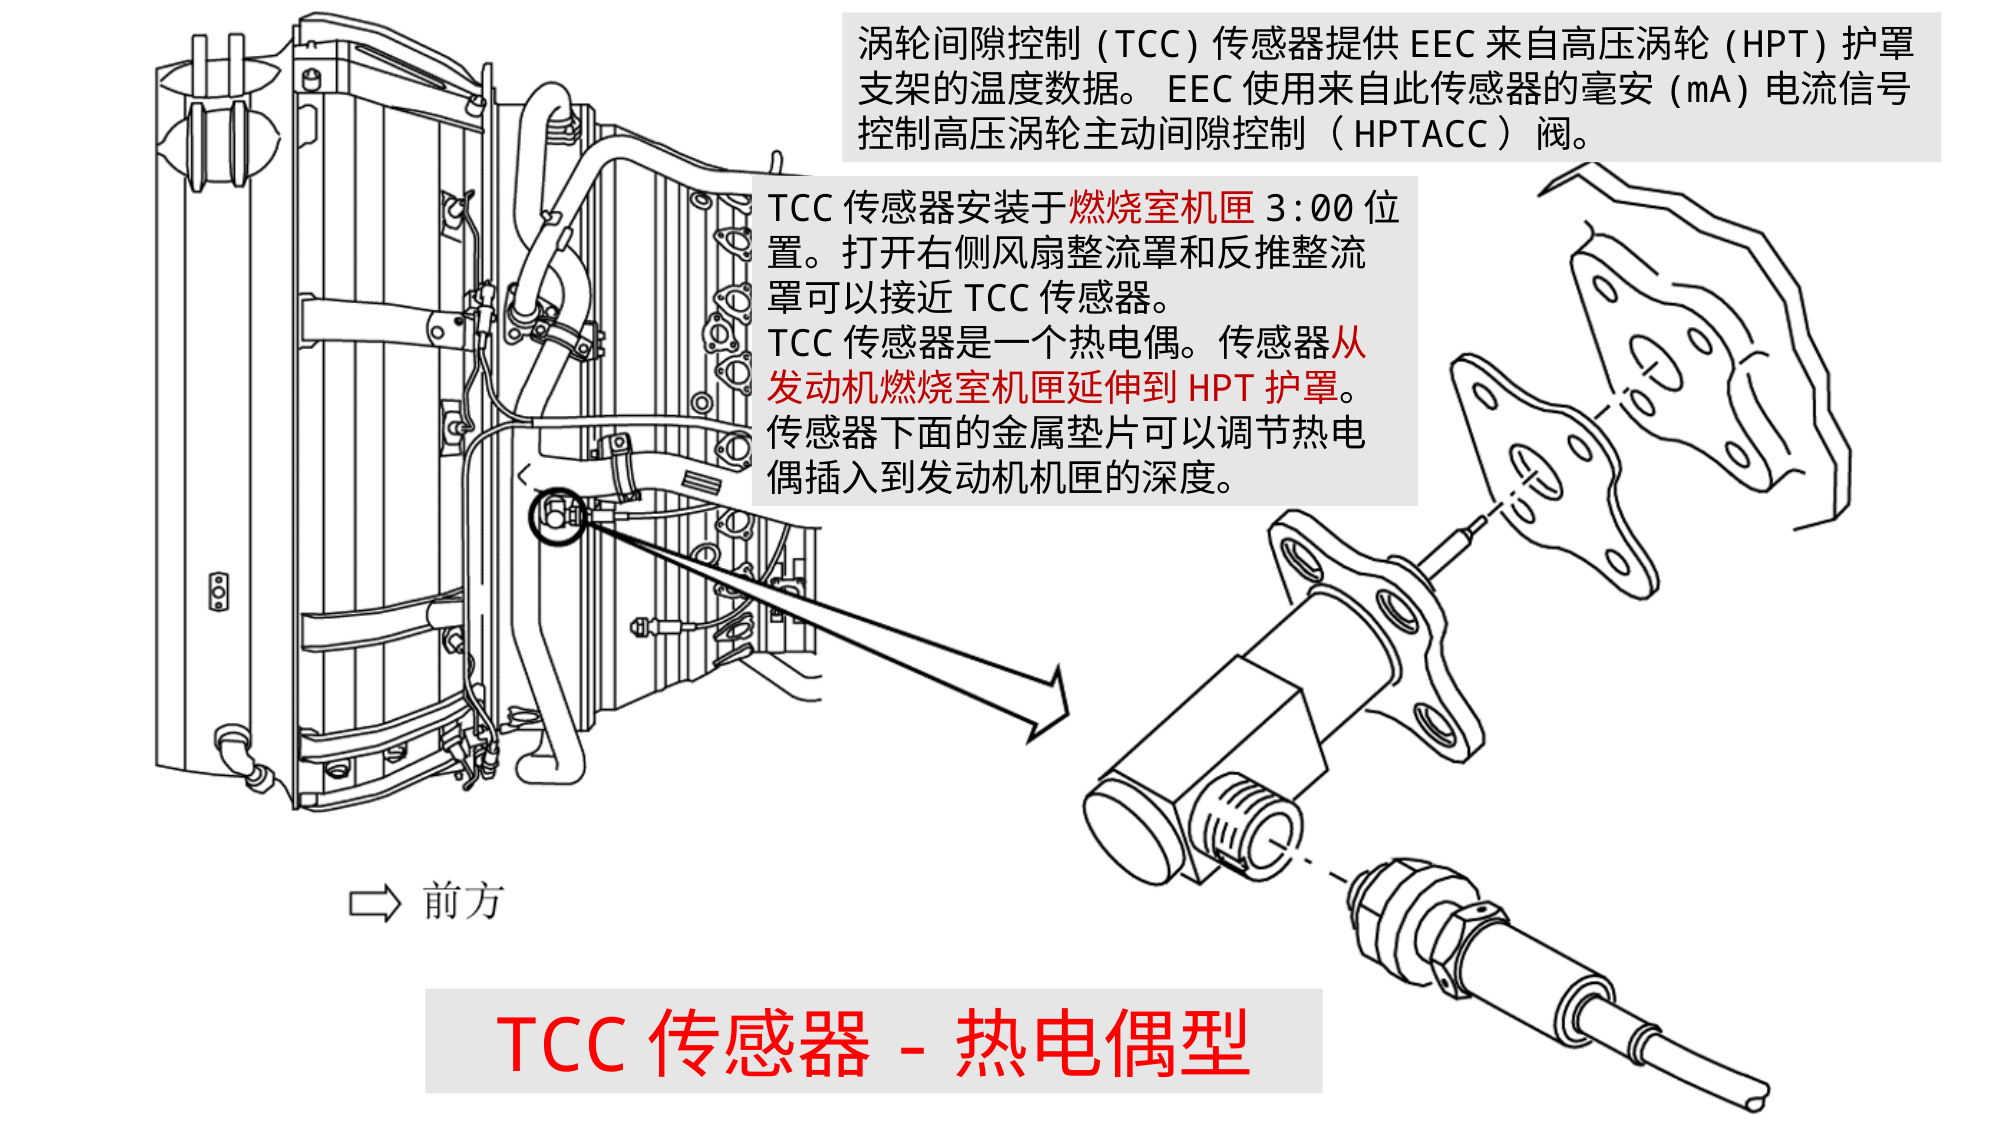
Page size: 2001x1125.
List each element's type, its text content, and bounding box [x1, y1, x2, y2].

text_box 涡轮间隙控制(TCC)传感器提供EEC来自高压涡轮(HPT)护罩支架的温度数据。EEC使用来自此传感器的毫安(mA)电流信号控制高压涡轮主动间隙控制（HPTACC）阀。 [1862, 12, 1942, 163]
picture [138, 0, 1862, 1125]
